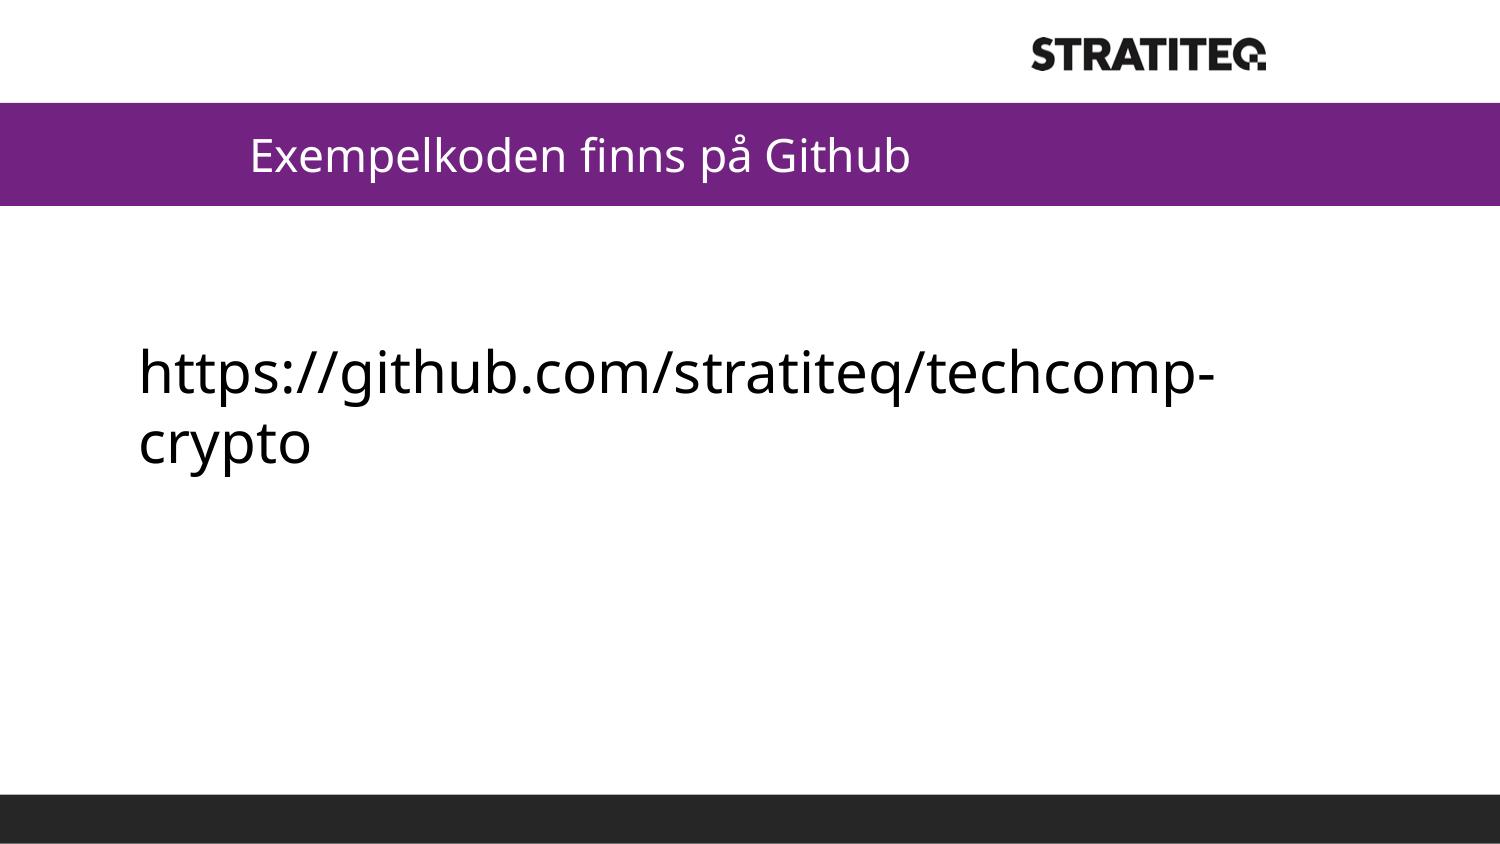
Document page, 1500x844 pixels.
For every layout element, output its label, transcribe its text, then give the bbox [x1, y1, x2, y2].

title Exempelkoden finns på Github [234, 117, 1266, 190]
text_box https://github.com/stratiteq/techcomp-crypto [123, 327, 1317, 483]
picture [1031, 37, 1266, 71]
